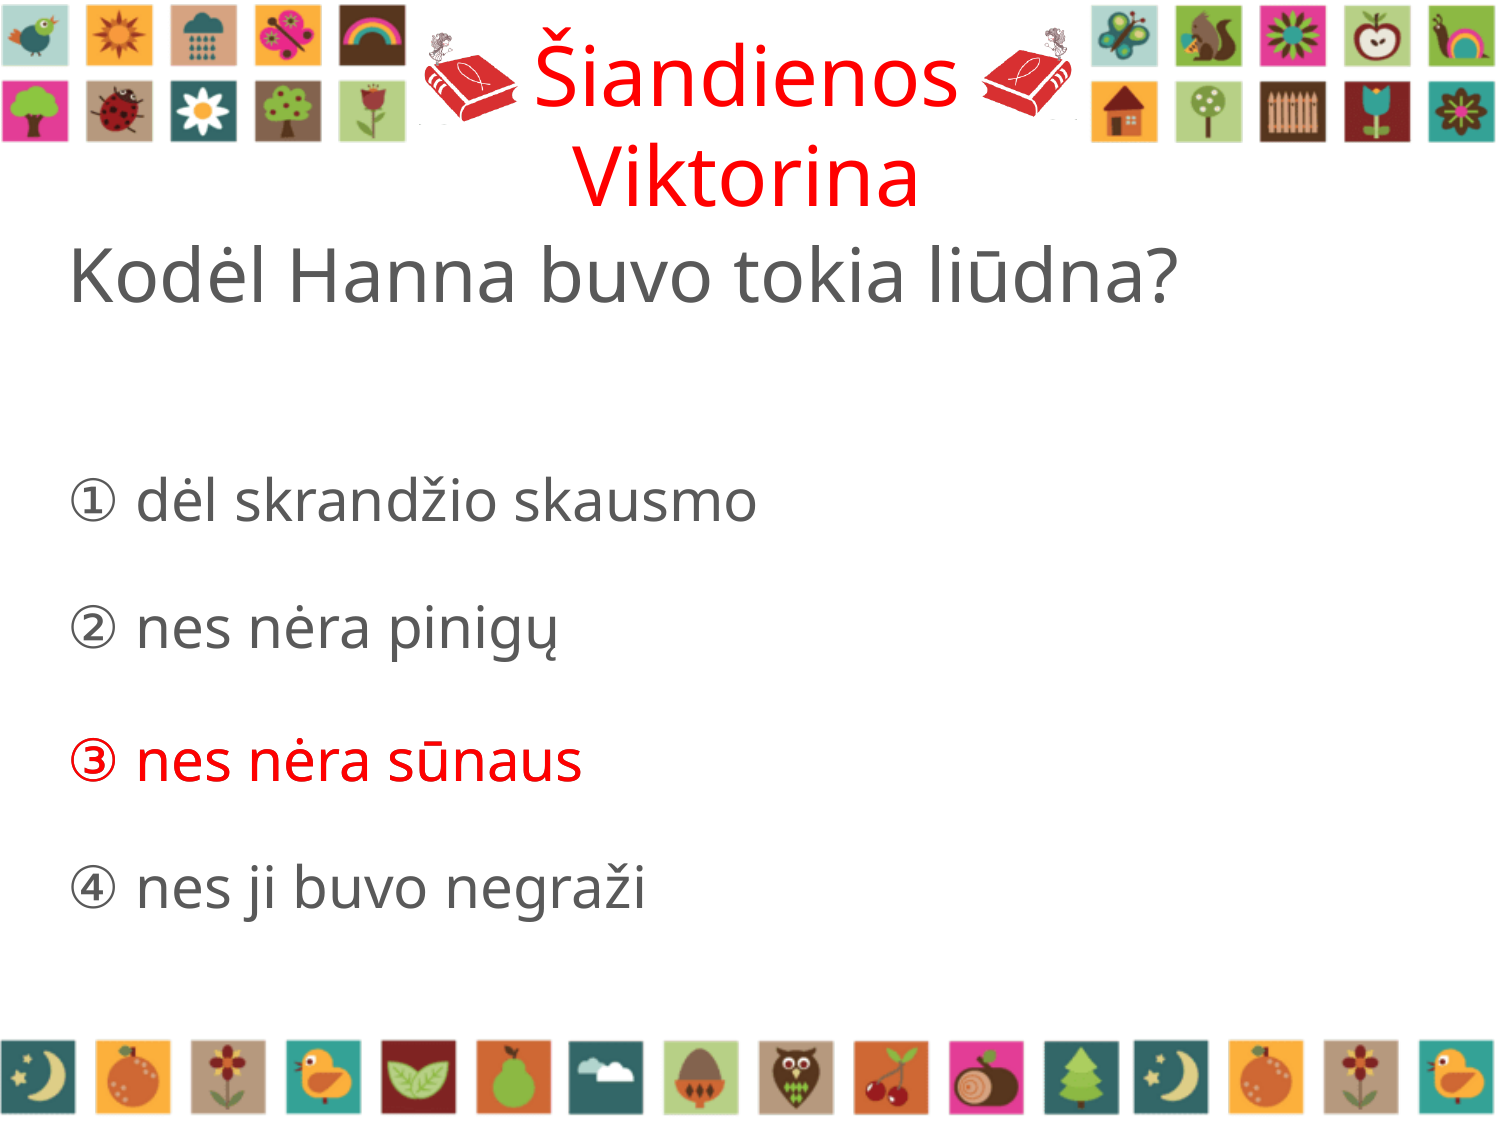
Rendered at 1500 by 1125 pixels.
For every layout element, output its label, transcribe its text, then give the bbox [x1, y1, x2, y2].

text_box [0, 1028, 1500, 1118]
text_box Kodėl Hanna buvo tokia liūdna? [53, 219, 1436, 325]
text_box ② nes nėra pinigų [53, 582, 1436, 668]
picture [950, 3, 1500, 150]
text_box ① dėl skrandžio skausmo [53, 456, 1436, 541]
text_box ④ nes ji buvo negraži [53, 842, 1483, 928]
text_box Šiandienos Viktorina [414, 16, 1080, 219]
text_box ③ nes nėra sūnaus [53, 716, 1483, 801]
picture [0, 3, 550, 150]
